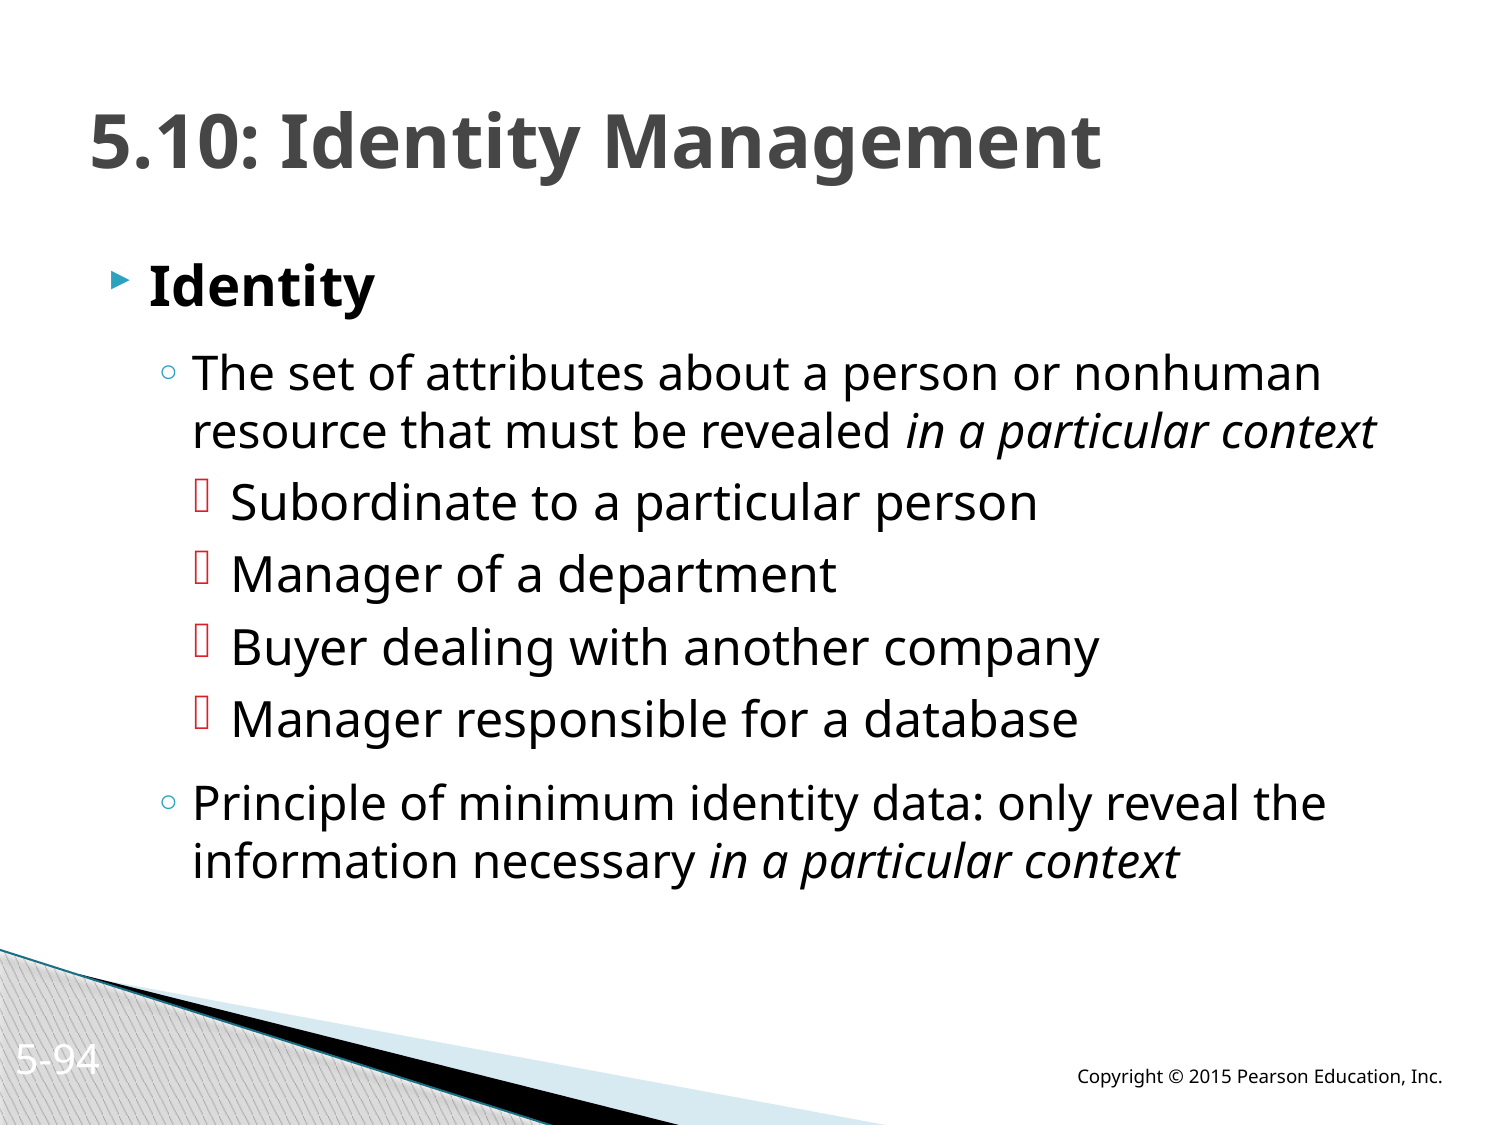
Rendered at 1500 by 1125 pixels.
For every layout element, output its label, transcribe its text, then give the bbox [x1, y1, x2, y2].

list Identity The set of attributes about a person or nonhuman resource that must be revealed in a particular context Subordinate to a particular person Manager of a department Buyer dealing with another company Manager responsible for a database Principle of minimum identity data: only reveal the information necessary in a particular context [75, 242, 1425, 986]
title 5.10: Identity Management [75, 45, 1425, 233]
slide_number 5-93 [0, 1025, 150, 1088]
